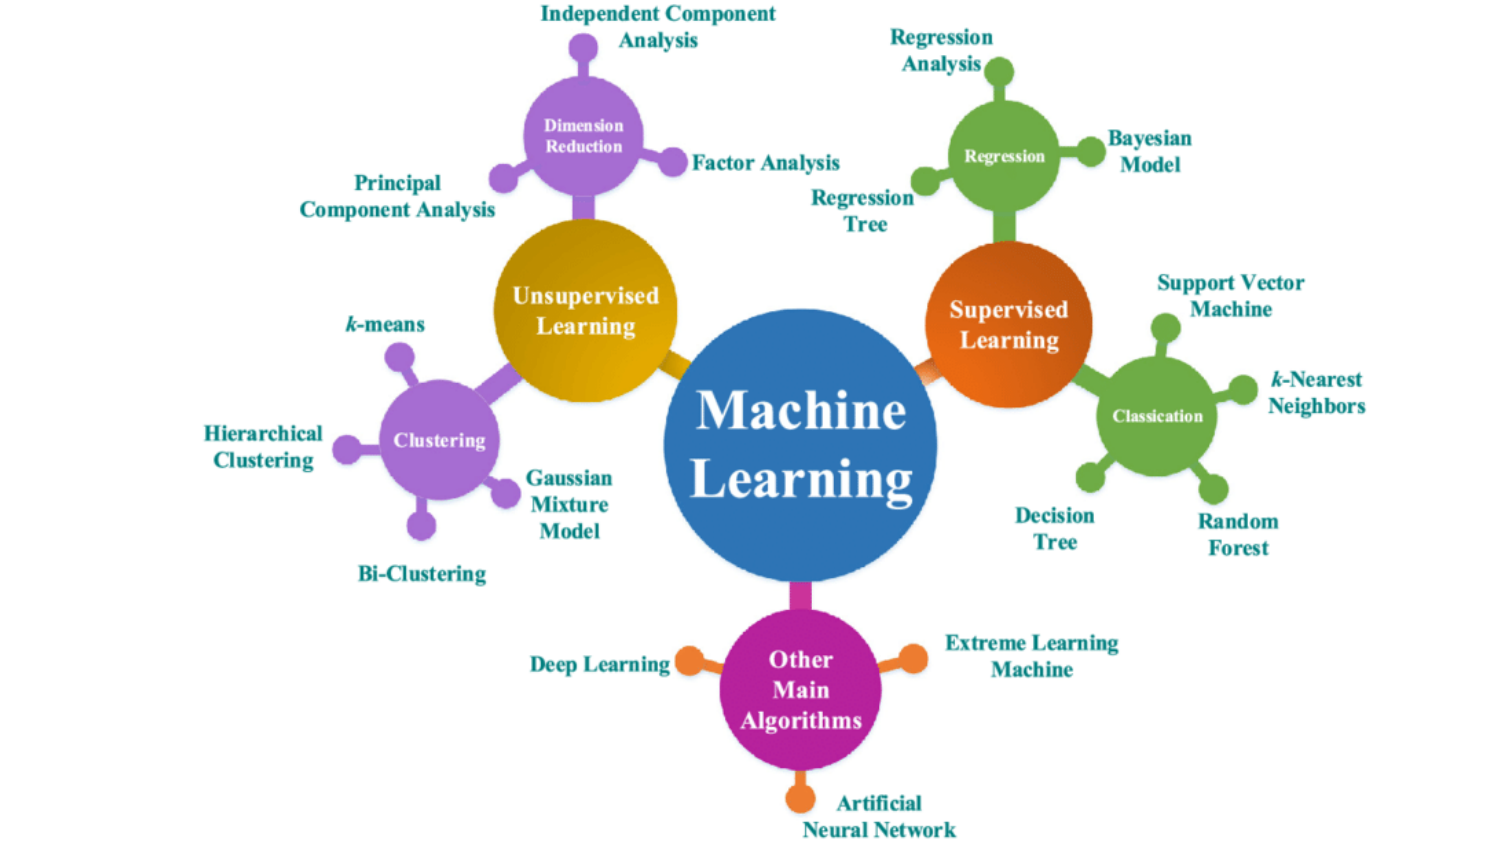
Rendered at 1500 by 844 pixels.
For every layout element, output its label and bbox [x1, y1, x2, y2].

picture [200, 0, 1370, 844]
